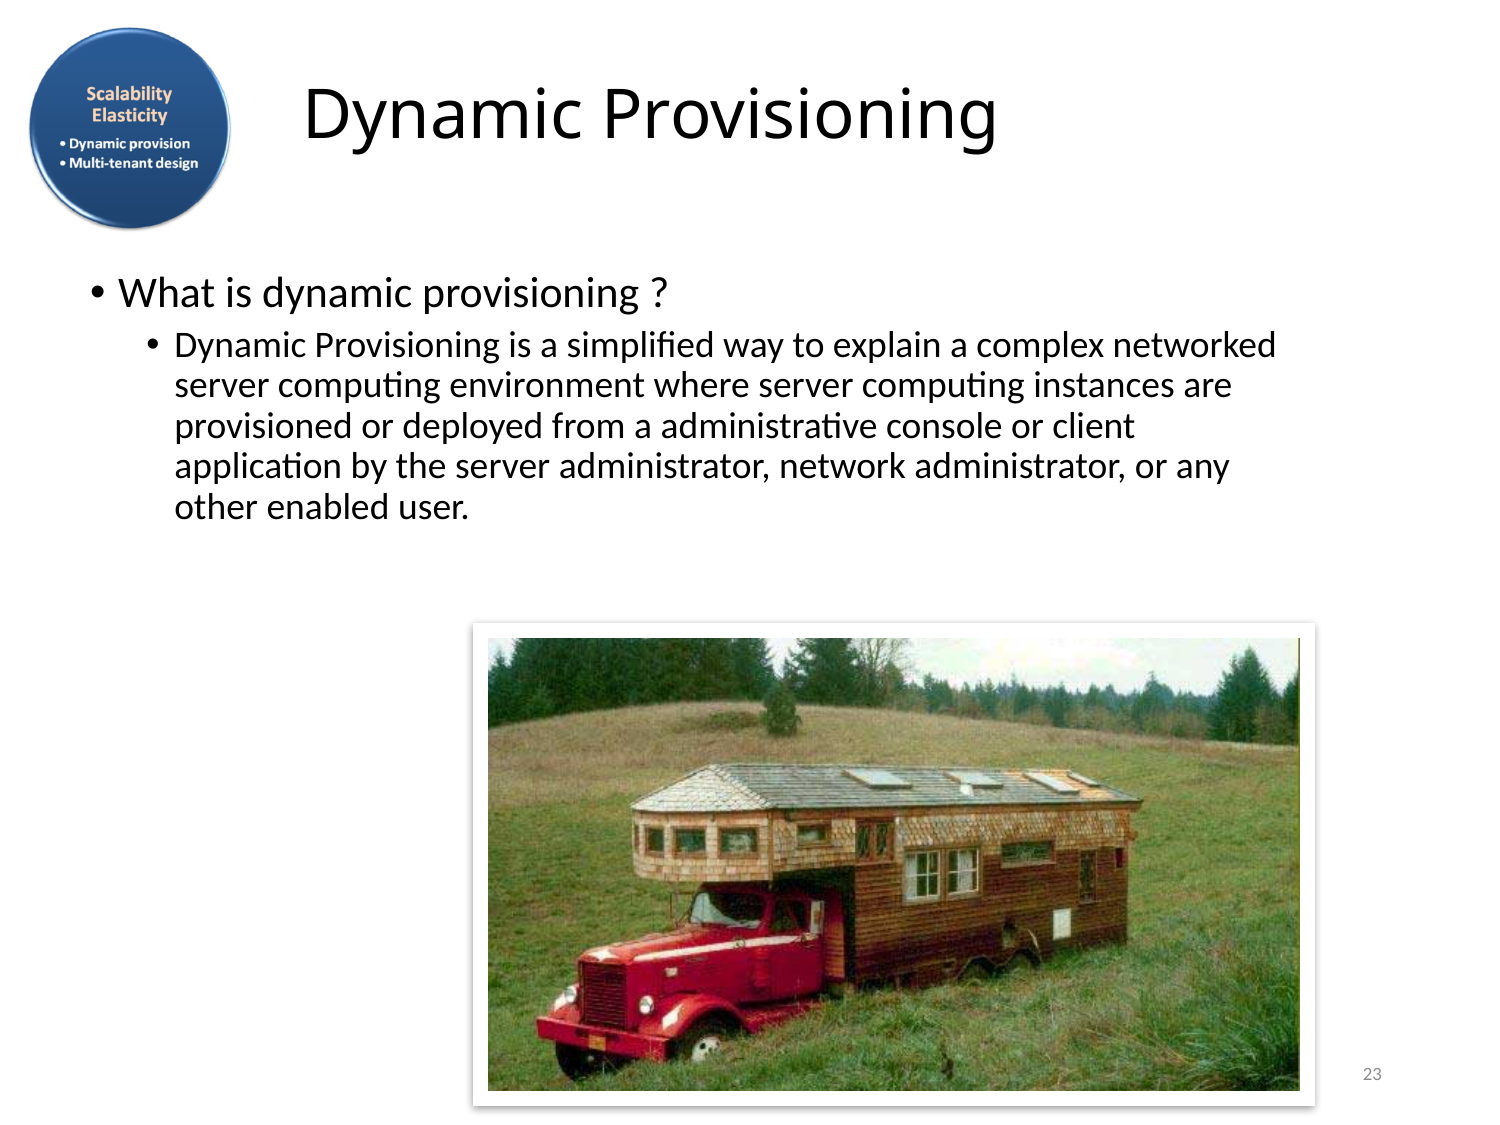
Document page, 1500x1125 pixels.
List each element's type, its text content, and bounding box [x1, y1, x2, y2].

picture [487, 637, 1300, 1092]
title Dynamic Provisioning [287, 45, 1425, 188]
picture [24, 24, 235, 235]
list What is dynamic provisioning ? Dynamic Provisioning is a simplified way to explain a complex networked server computing environment where server computing instances are provisioned or deployed from a administrative console or client application by the server administrator, network administrator, or any other enabled user. [75, 262, 1325, 1005]
slide_number 23 [1320, 1042, 1397, 1103]
